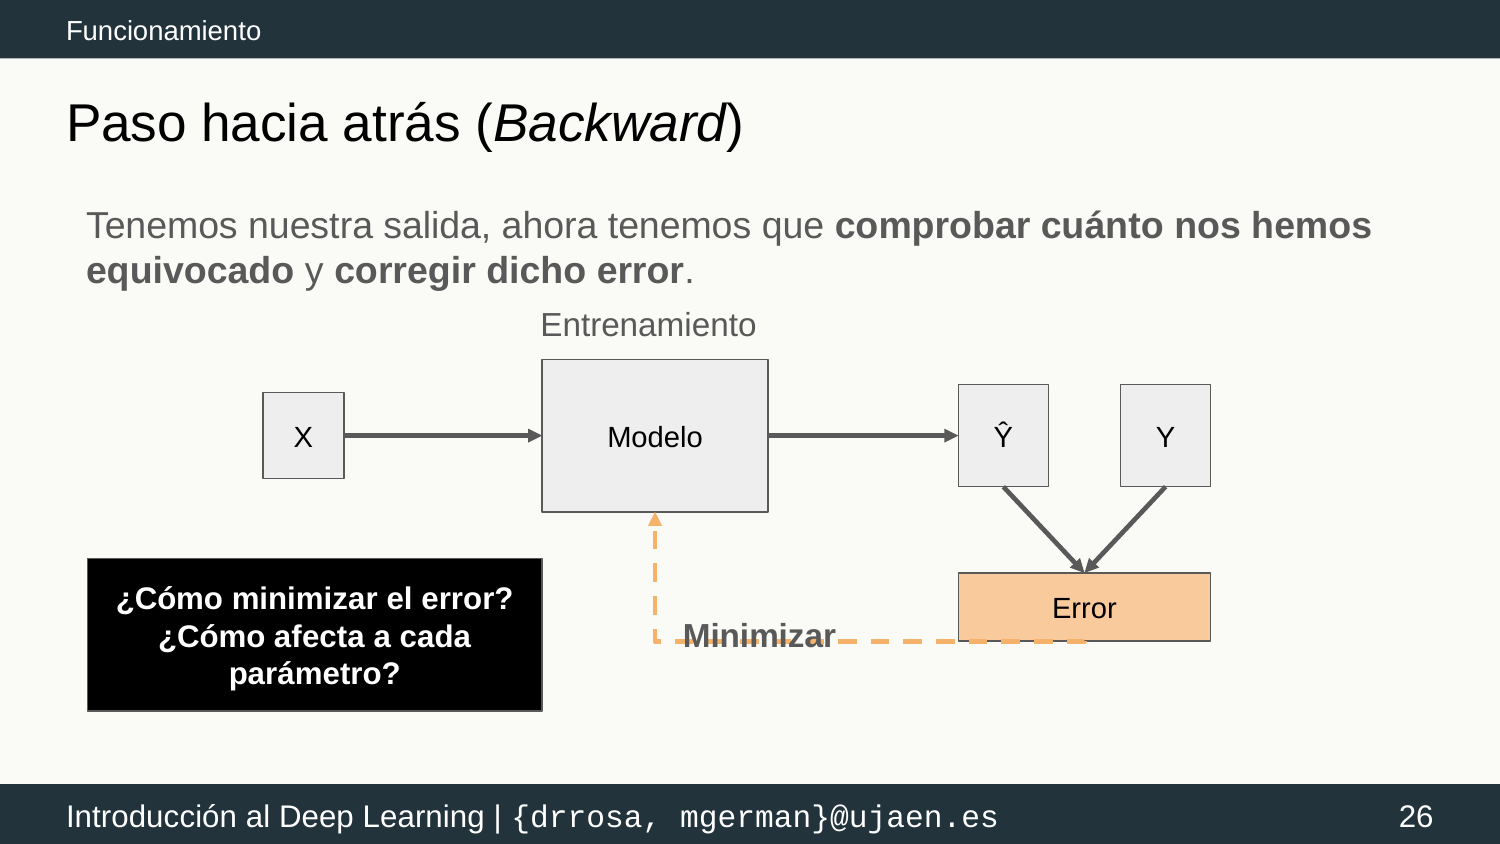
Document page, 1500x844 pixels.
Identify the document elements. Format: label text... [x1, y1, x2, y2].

text_box Error [958, 572, 1211, 641]
text_box X [262, 392, 344, 479]
text_box Ŷ [958, 384, 1049, 487]
text_box ¿Cómo minimizar el error? ¿Cómo afecta a cada parámetro? [87, 558, 543, 712]
text_box Entrenamiento [525, 288, 785, 359]
slide_number ‹#› [1358, 782, 1449, 844]
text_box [804, 361, 935, 792]
text_box Y [1120, 384, 1211, 487]
text_box Modelo [542, 359, 769, 512]
title Paso hacia atrás (Backward) [51, 72, 1449, 167]
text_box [1003, 486, 1083, 574]
text_box Minimizar [667, 599, 799, 670]
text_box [1084, 486, 1166, 574]
subtitle Funcionamiento [51, 0, 1262, 62]
text_box Tenemos nuestra salida, ahora tenemos que comprobar cuánto nos hemos equivocado y corregir dicho error. [71, 185, 1449, 273]
